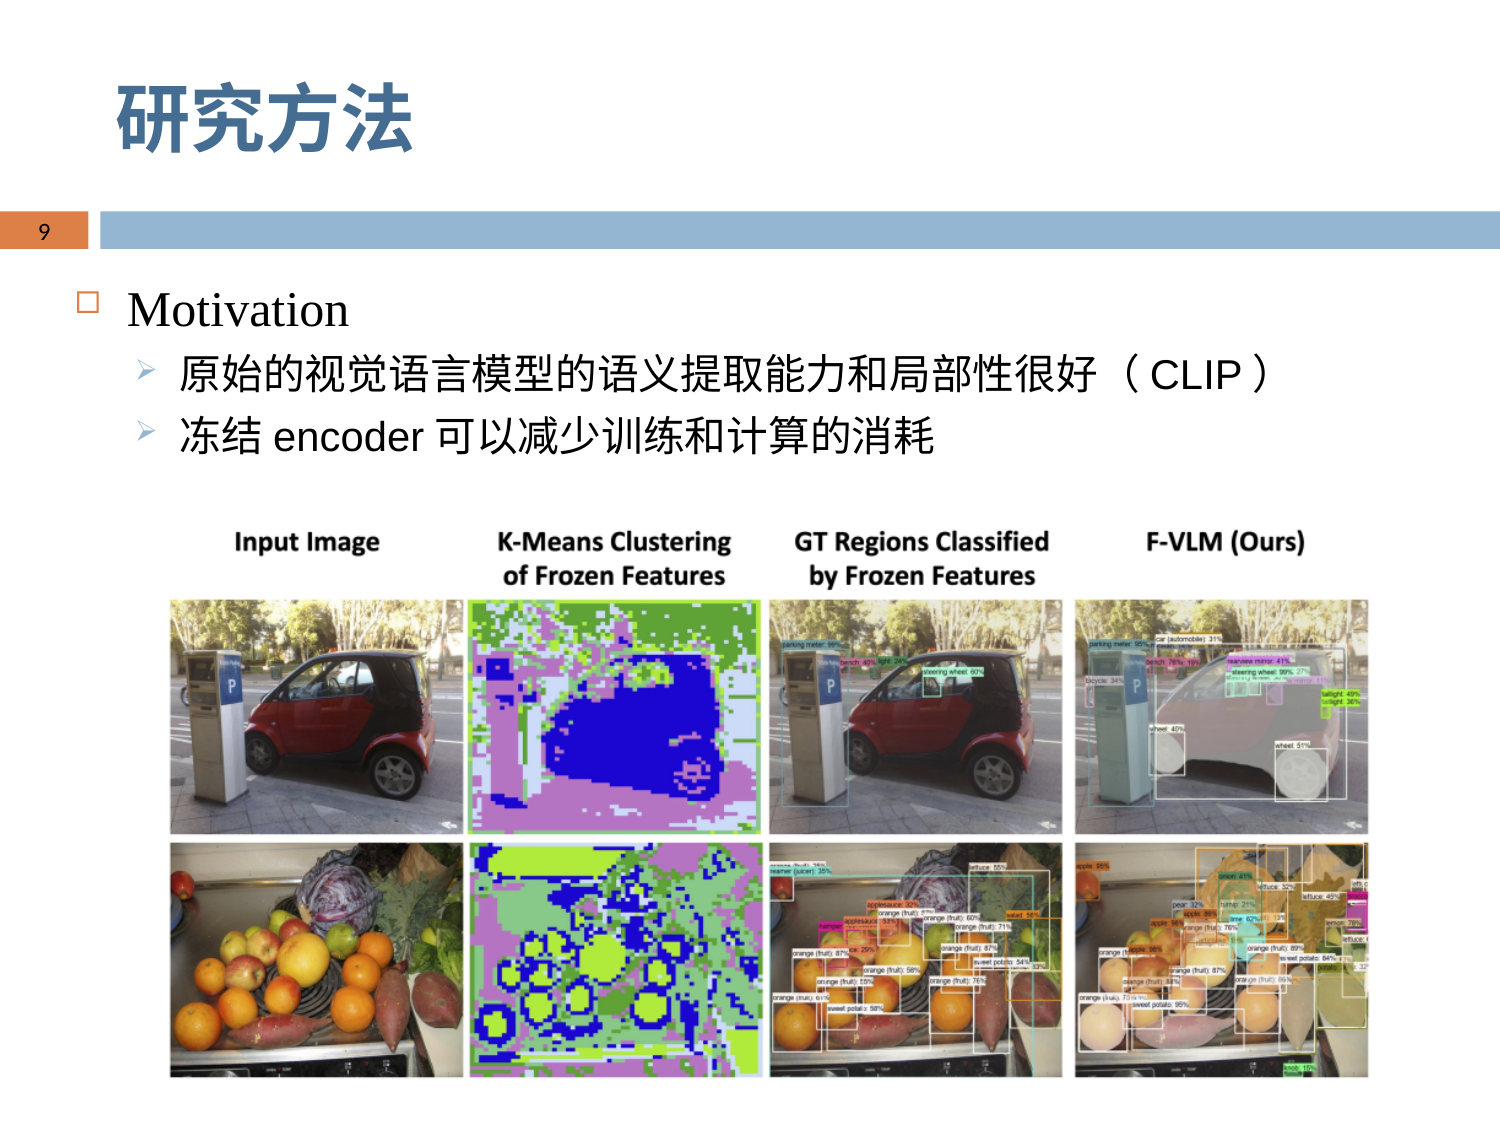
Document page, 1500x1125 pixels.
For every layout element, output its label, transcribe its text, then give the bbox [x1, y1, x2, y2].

title 研究方法 [100, 35, 1438, 198]
list Motivation 原始的视觉语言模型的语义提取能力和局部性很好（CLIP） 冻结encoder可以减少训练和计算的消耗 [59, 269, 1483, 1019]
picture [160, 504, 1483, 1115]
slide_number 9 [0, 211, 89, 250]
